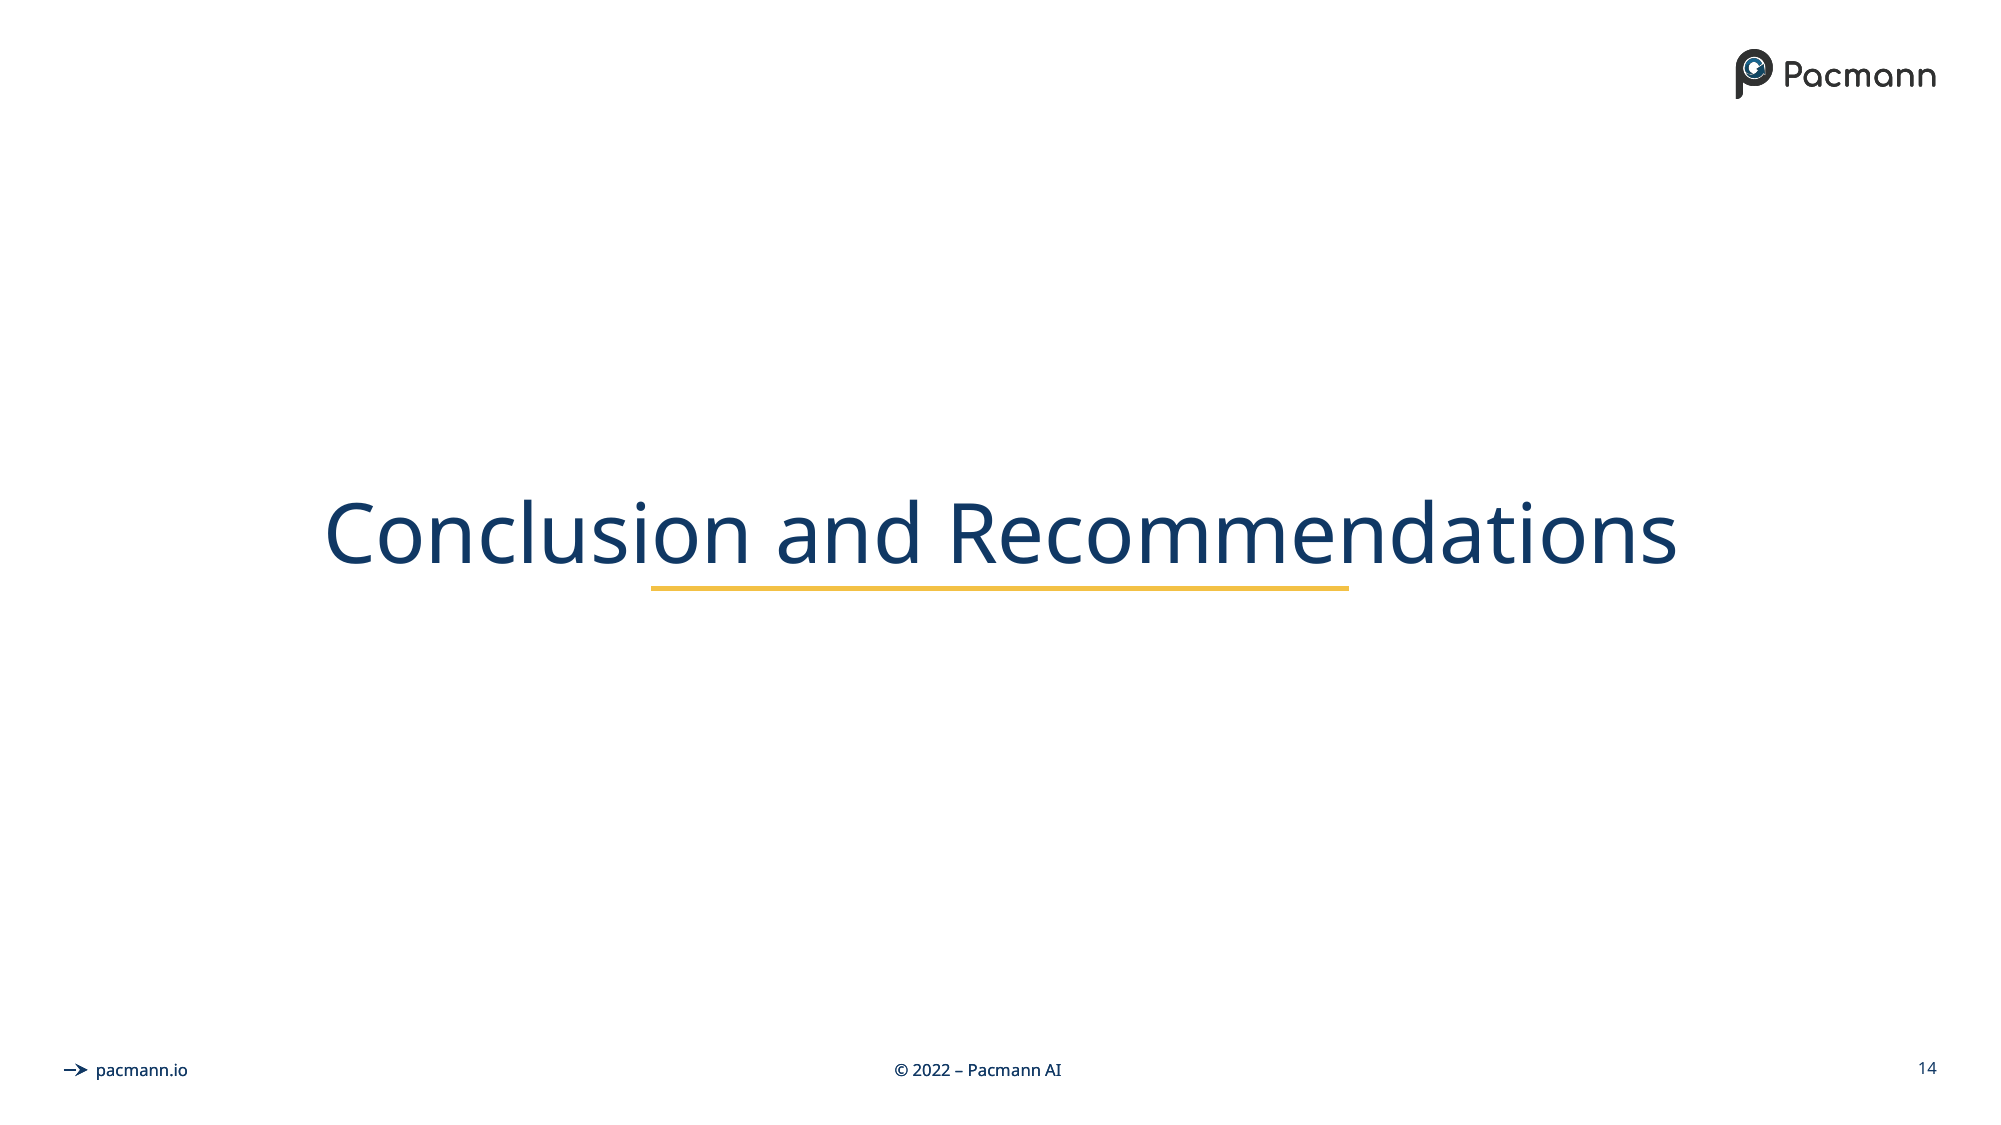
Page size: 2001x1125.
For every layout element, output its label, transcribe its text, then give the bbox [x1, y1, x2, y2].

title Conclusion and Recommendations [51, 441, 1952, 589]
picture [1707, 36, 1966, 112]
